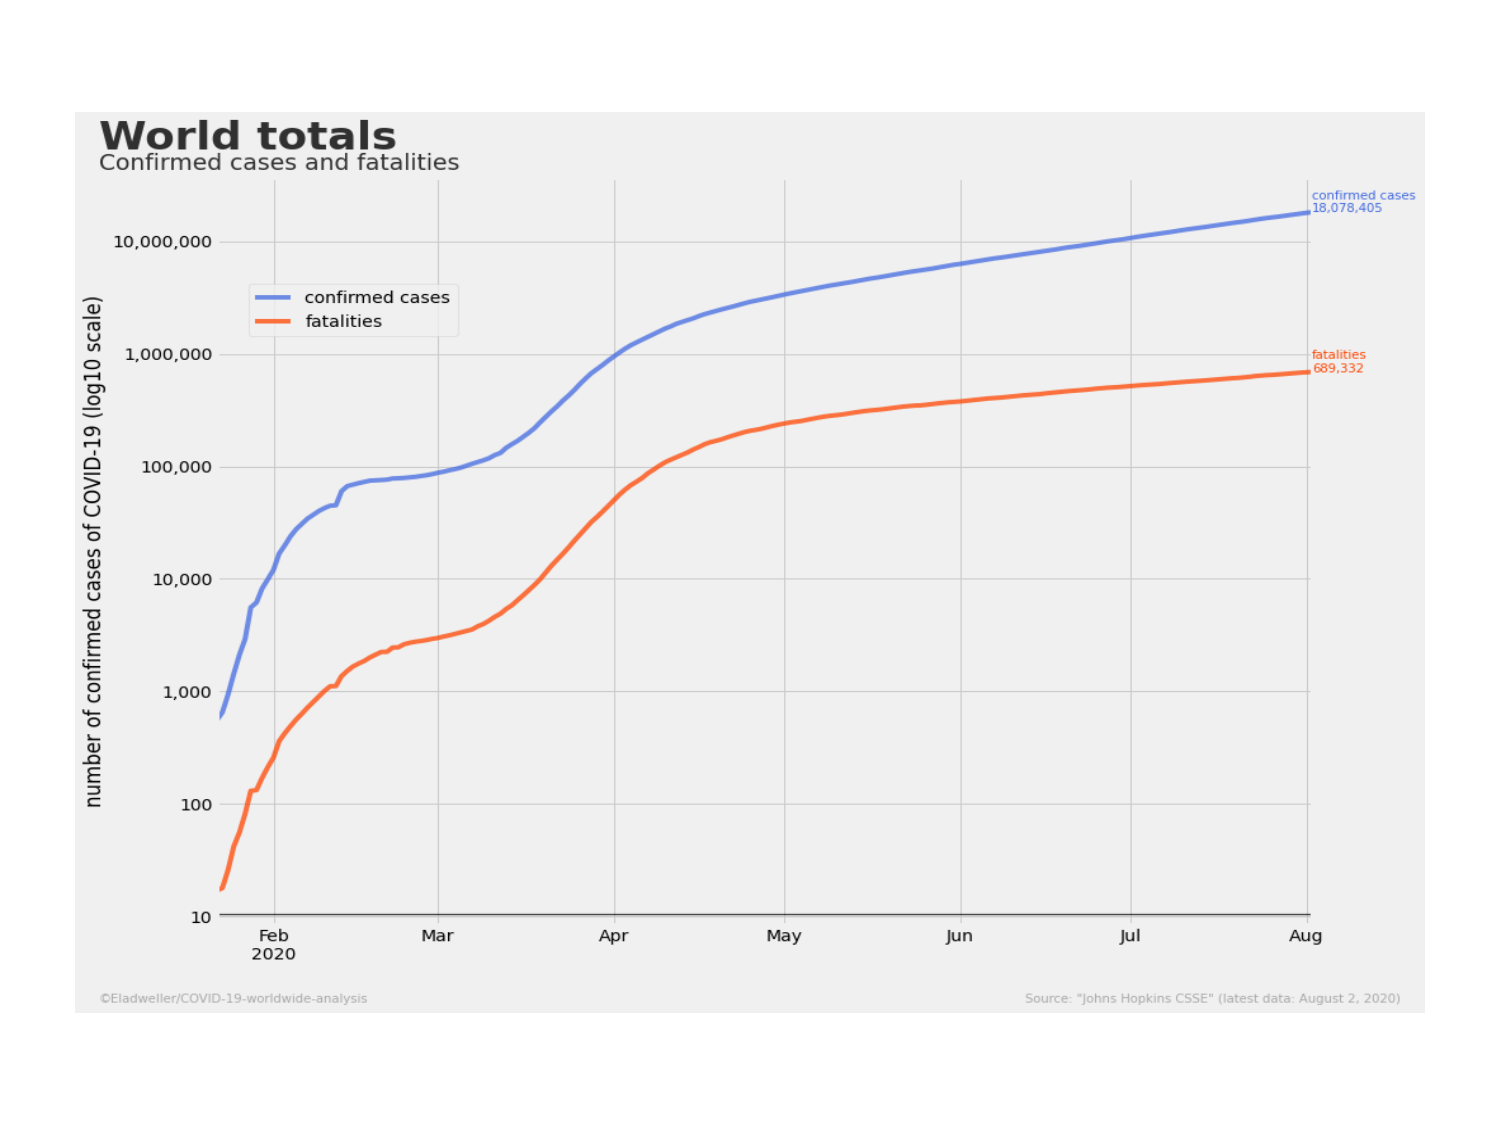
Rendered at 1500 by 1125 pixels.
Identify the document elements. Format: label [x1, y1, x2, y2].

picture [74, 112, 1426, 1013]
